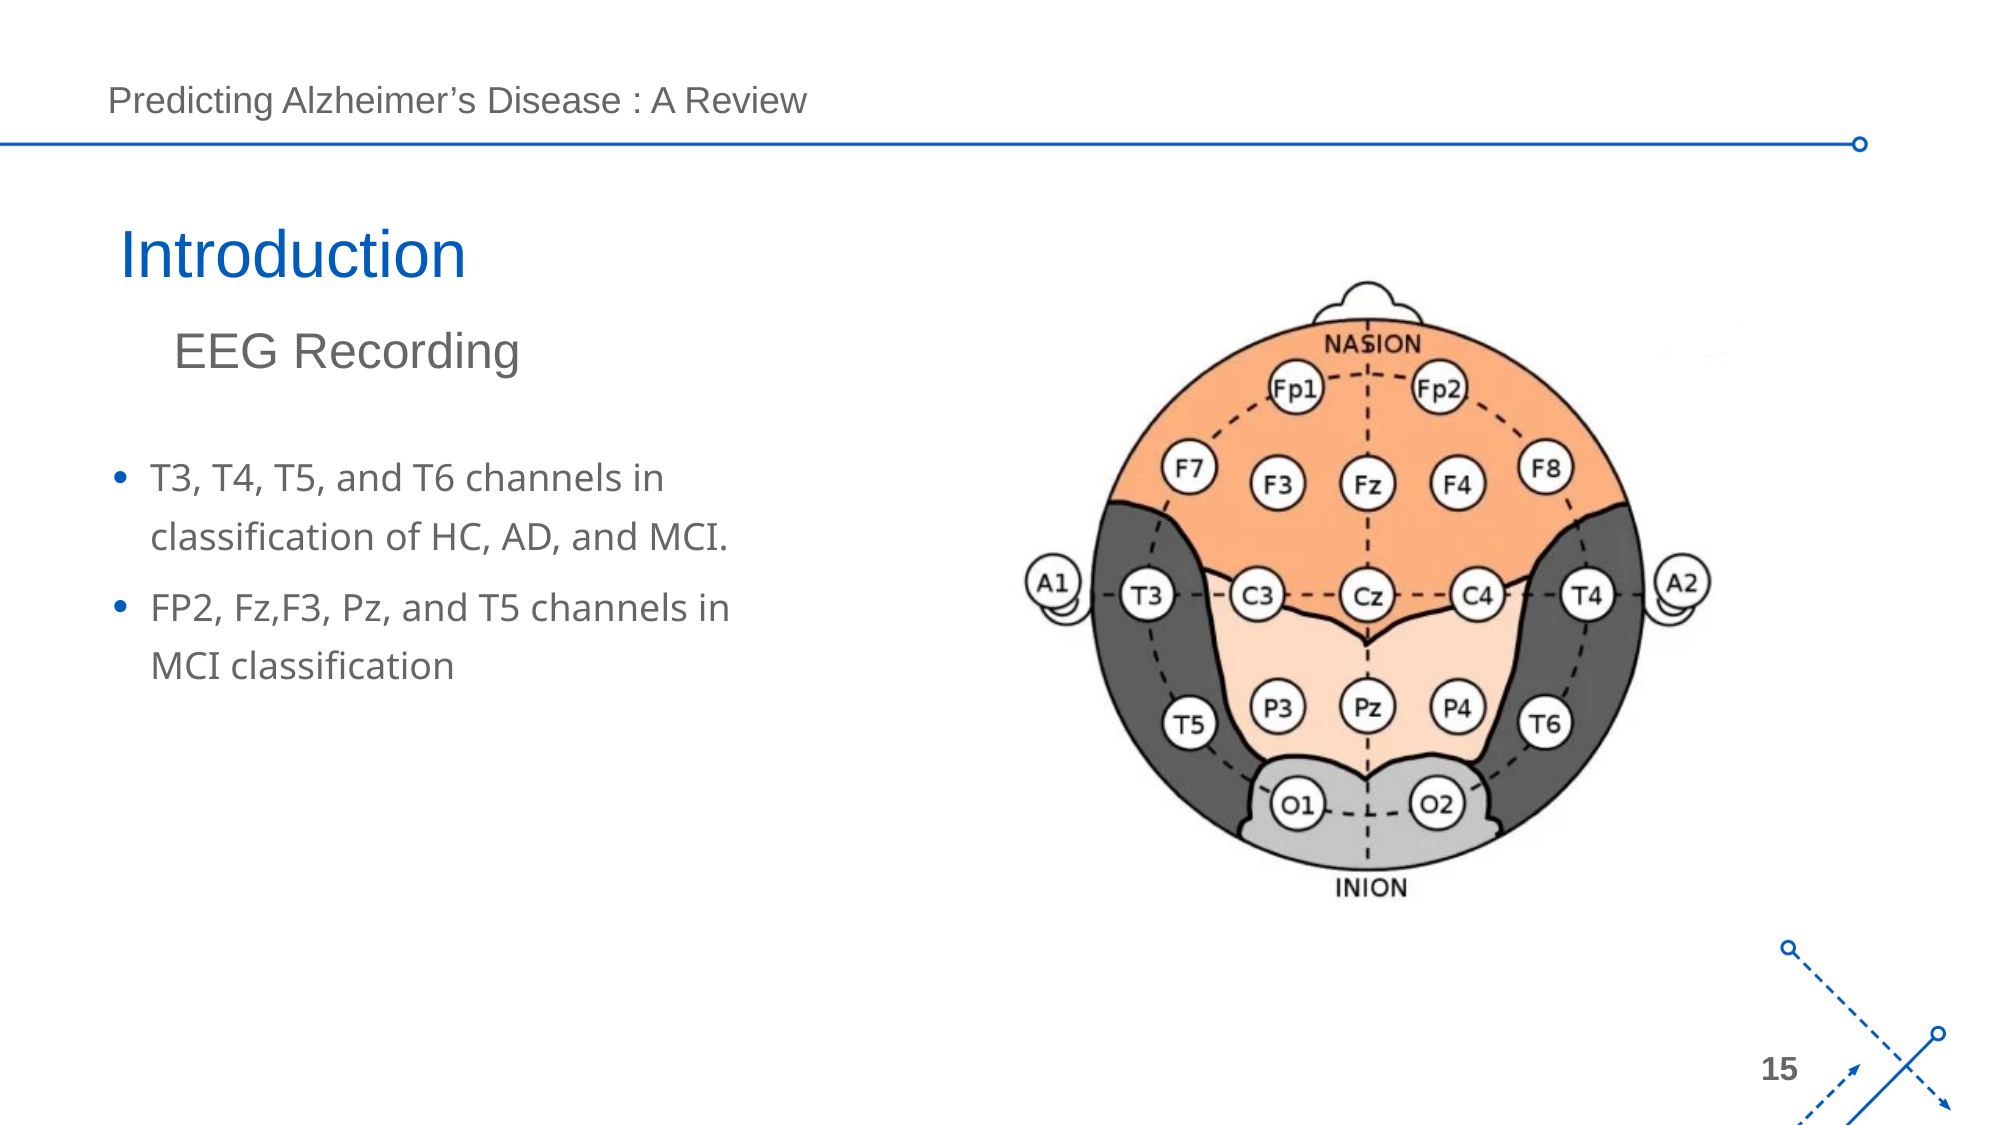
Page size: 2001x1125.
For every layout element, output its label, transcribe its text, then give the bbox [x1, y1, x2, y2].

title Introduction [104, 211, 1665, 299]
text_box EEG Recording [158, 317, 999, 387]
picture [0, 0, 2001, 1125]
list T3, T4, T5, and T6 channels in classification of HC, AD, and MCI. FP2, Fz,F3, Pz, and T5 channels in MCI classification [97, 433, 823, 1035]
